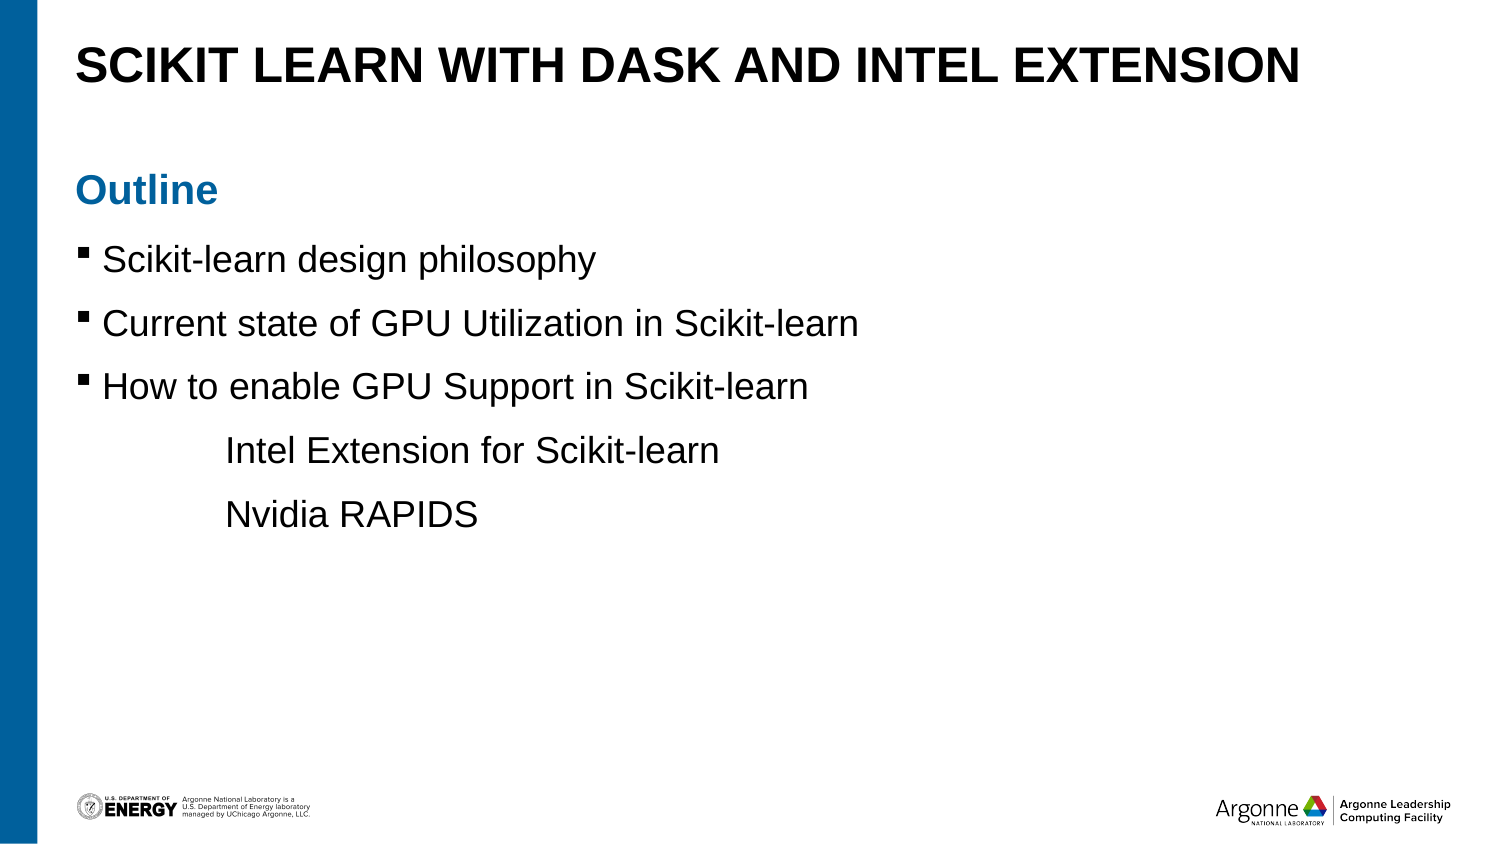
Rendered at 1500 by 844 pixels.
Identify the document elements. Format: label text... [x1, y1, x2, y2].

title SciKit Learn with Dask and Intel Extension [75, 40, 1450, 162]
picture [76, 793, 312, 820]
picture [1205, 785, 1461, 836]
list Outline [75, 162, 1450, 235]
list Scikit-learn design philosophy Current state of GPU Utilization in Scikit-learn How to enable GPU Support in Scikit-learn Intel Extension for Scikit-learn Nvidia RAPIDS [75, 234, 1275, 772]
